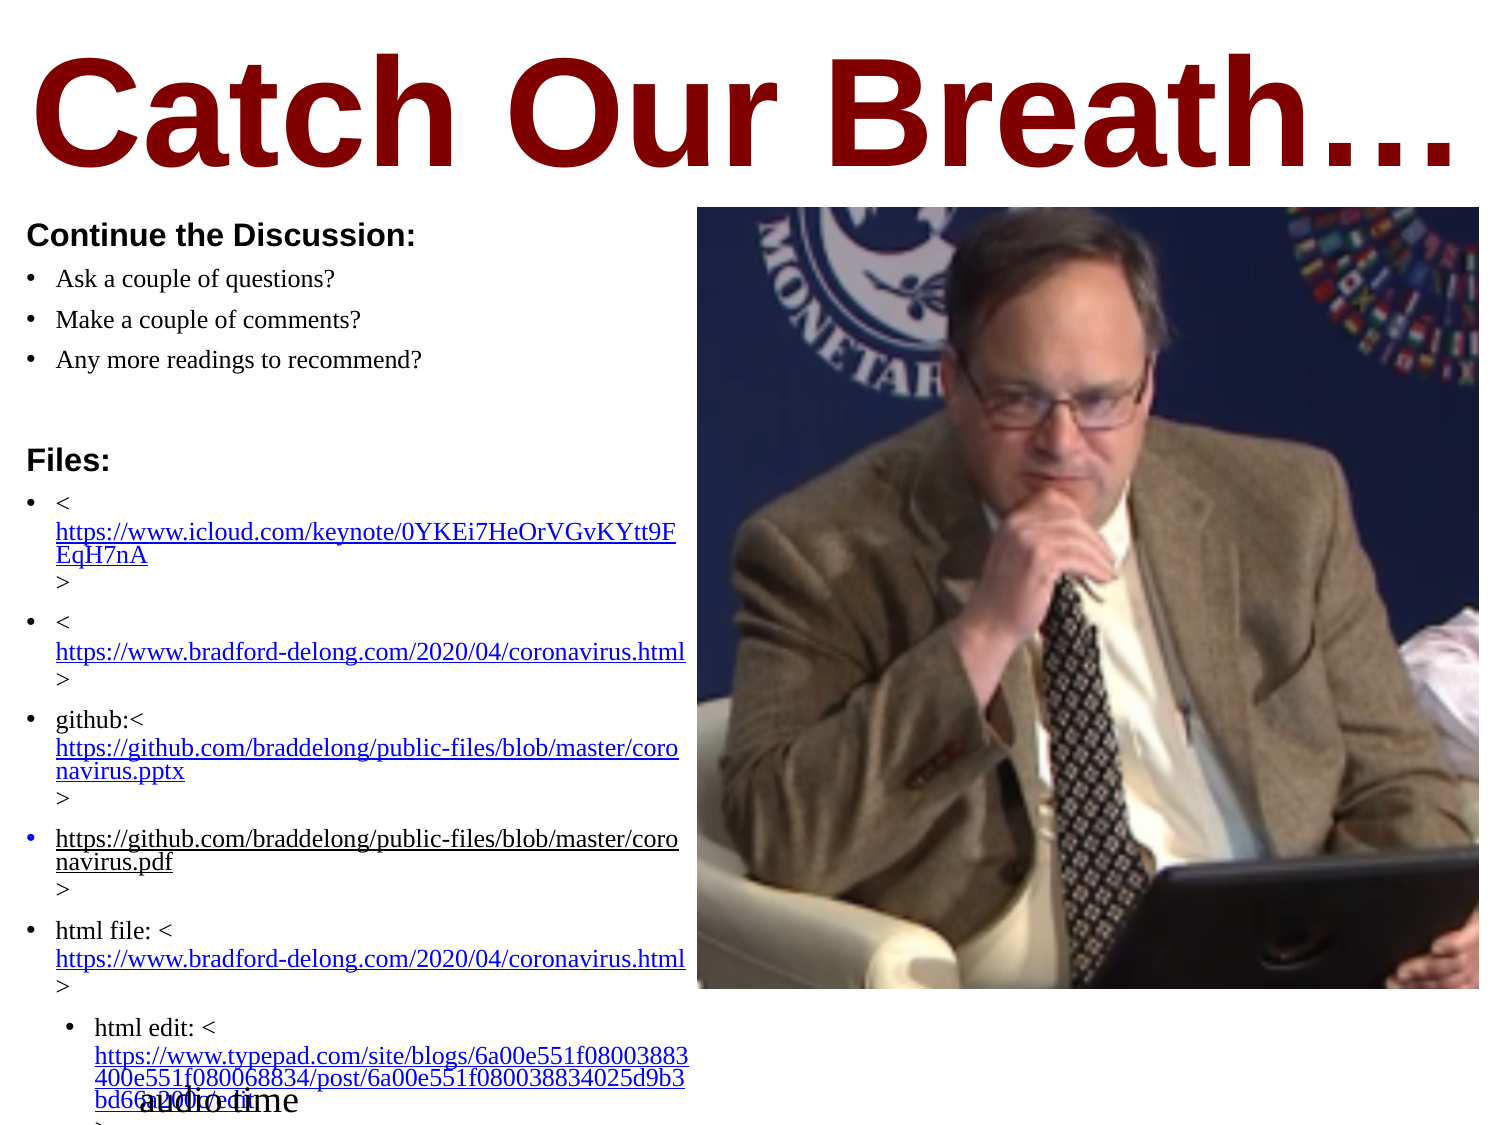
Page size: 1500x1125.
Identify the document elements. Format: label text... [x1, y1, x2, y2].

picture [697, 207, 1480, 990]
title Catch Our Breath… [20, 0, 1480, 207]
list Continue the Discussion: Ask a couple of questions? Make a couple of comments? Any more readings to recommend? Files: <https://www.icloud.com/keynote/0YKEi7HeOrVGvKYtt9FEqH7nA> <https://www.bradford-delong.com/2020/04/coronavirus.html> github:<https://github.com/braddelong/public-files/blob/master/coronavirus.pptx> https://github.com/braddelong/public-files/blob/master/coronavirus.pdf> html file: <https://www.bradford-delong.com/2020/04/coronavirus.html> html edit: <https://www.typepad.com/site/blogs/6a00e551f08003883400e551f080068834/post/6a00e551f080038834025d9b3bd66a200c/edit> <https://delong.typepad.com/files/2020-04-01-coronavirus.pdf> [20, 207, 699, 1005]
text_box audio time [131, 1067, 307, 1125]
